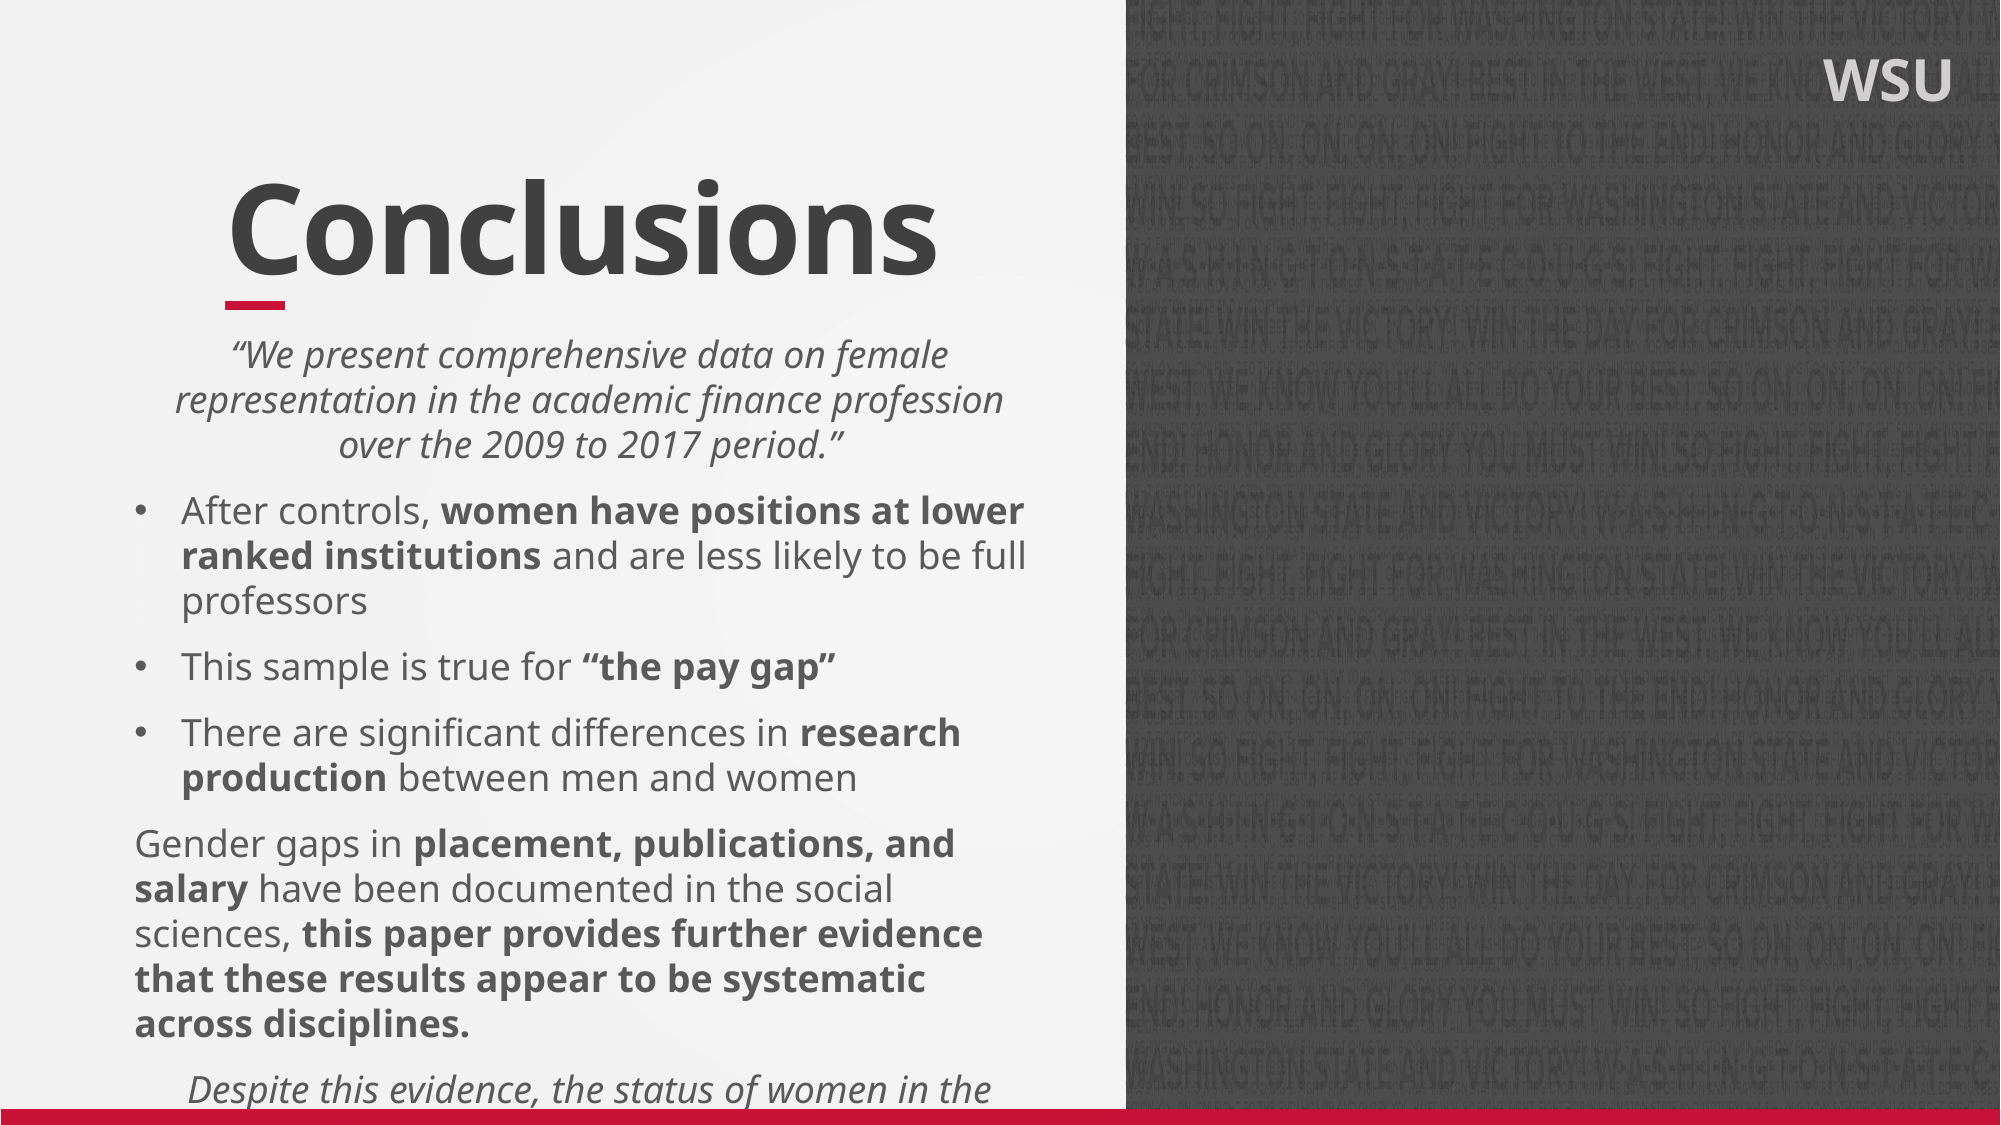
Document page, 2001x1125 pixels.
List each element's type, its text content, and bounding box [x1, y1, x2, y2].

text_box [224, 301, 286, 310]
picture [1124, 0, 2000, 1110]
text_box “We present comprehensive data on female representation in the academic finance profession over the 2009 to 2017 period.” After controls, women have positions at lower ranked institutions and are less likely to be full professors This sample is true for “the pay gap” There are significant differences in research production between men and women Gender gaps in placement, publications, and salary have been documented in the social sciences, this paper provides further evidence that these results appear to be systematic across disciplines. Despite this evidence, the status of women in the profession appears to be improving. [134, 323, 1061, 1080]
text_box [0, 1109, 2000, 1125]
title Conclusions [225, 149, 1124, 310]
